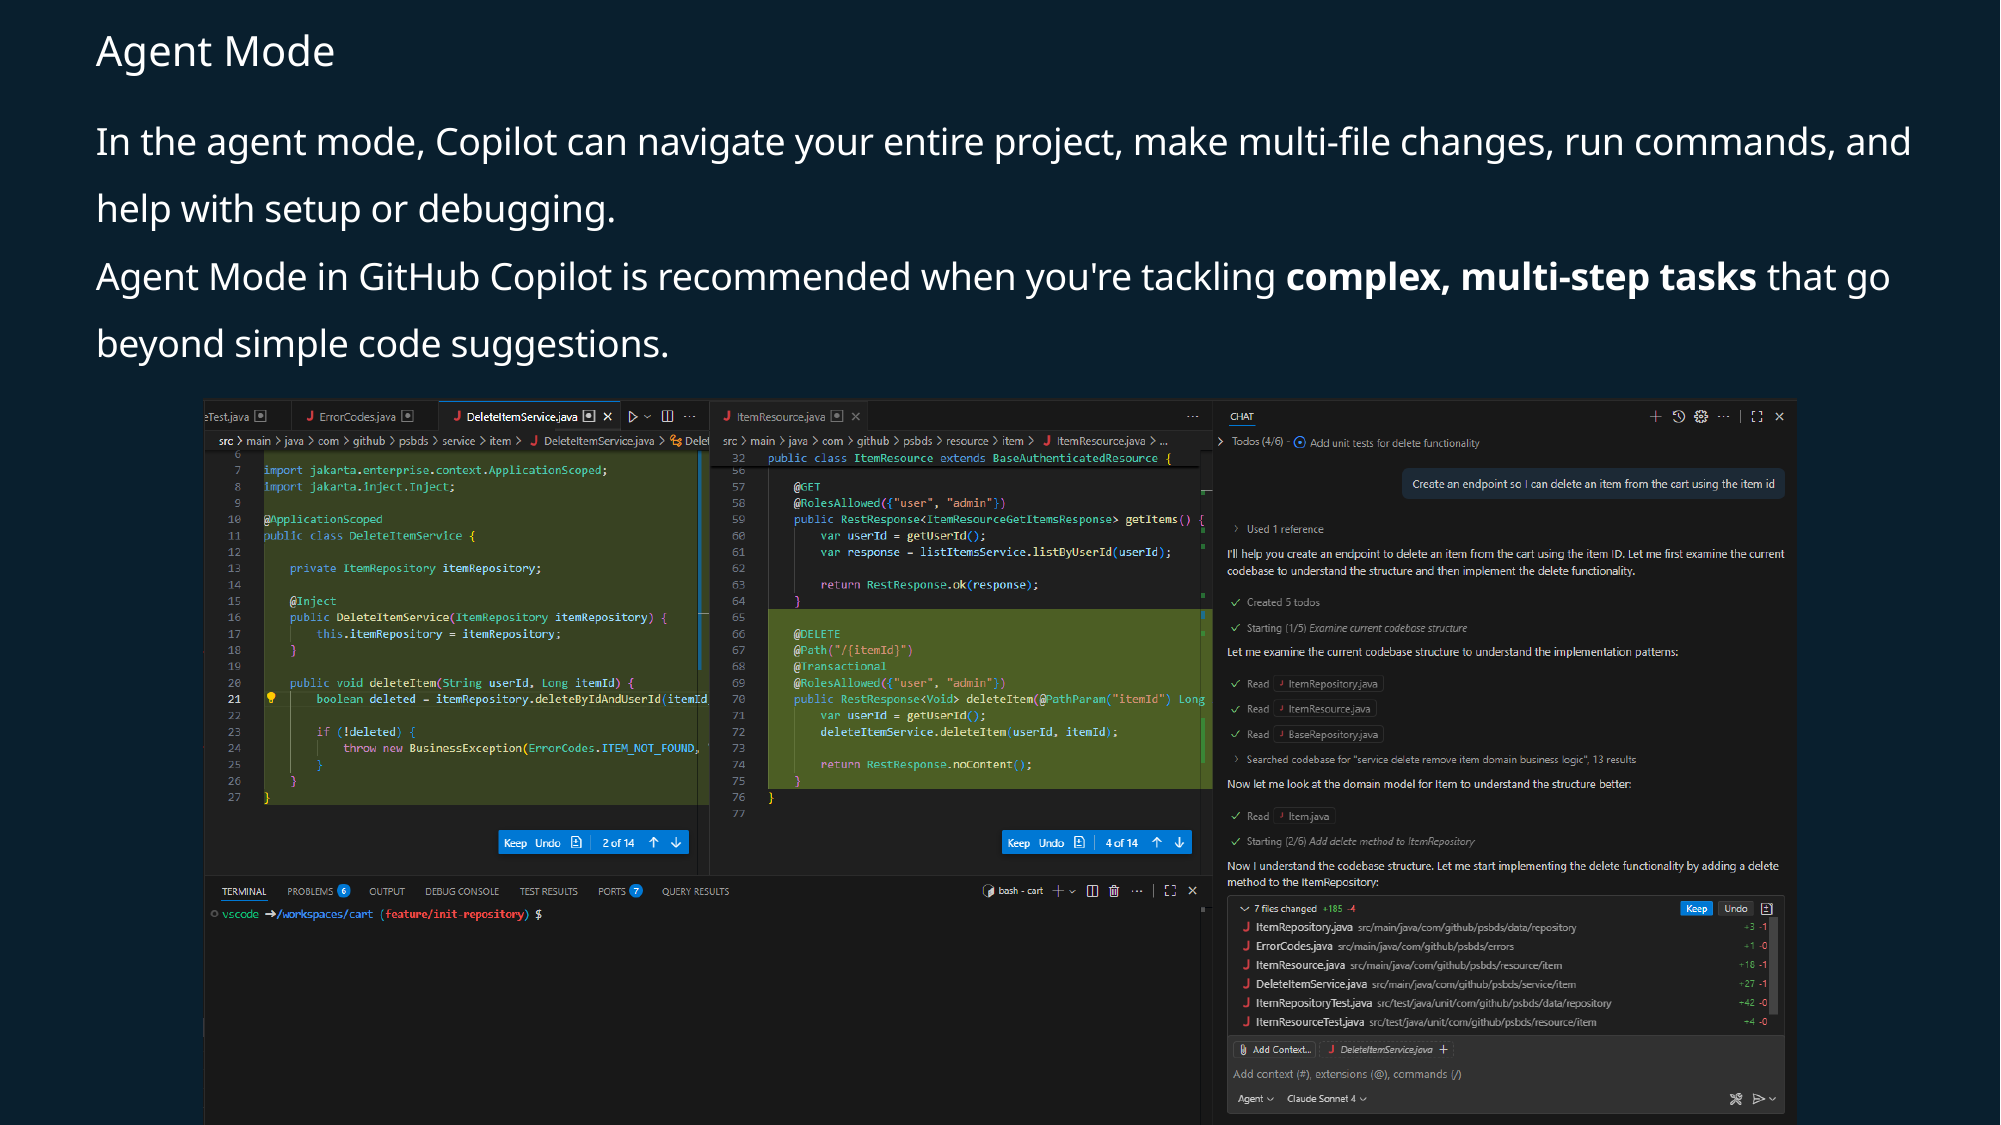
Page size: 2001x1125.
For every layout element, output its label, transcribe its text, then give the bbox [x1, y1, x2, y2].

title Agent Mode [95, 24, 1440, 76]
list In the agent mode, Copilot can navigate your entire project, make multi-file changes, run commands, and help with setup or debugging. Agent Mode in GitHub Copilot is recommended when you're tackling complex, multi-step tasks that go beyond simple code suggestions. ​ [95, 95, 1957, 428]
picture [203, 398, 1797, 1125]
